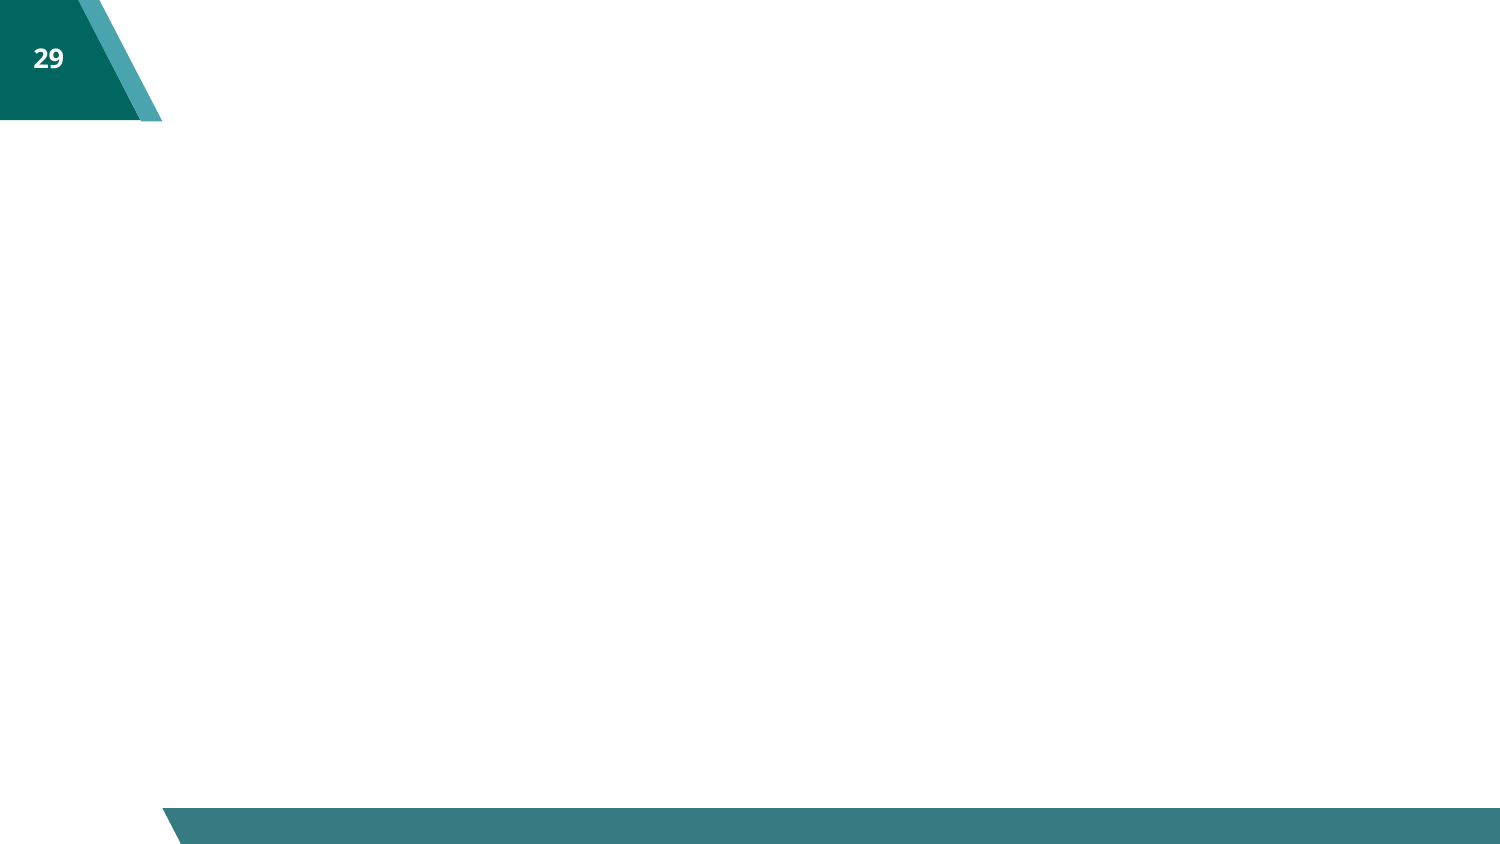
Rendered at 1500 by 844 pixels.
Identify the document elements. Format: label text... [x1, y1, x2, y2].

slide_number 29 [0, 0, 98, 121]
